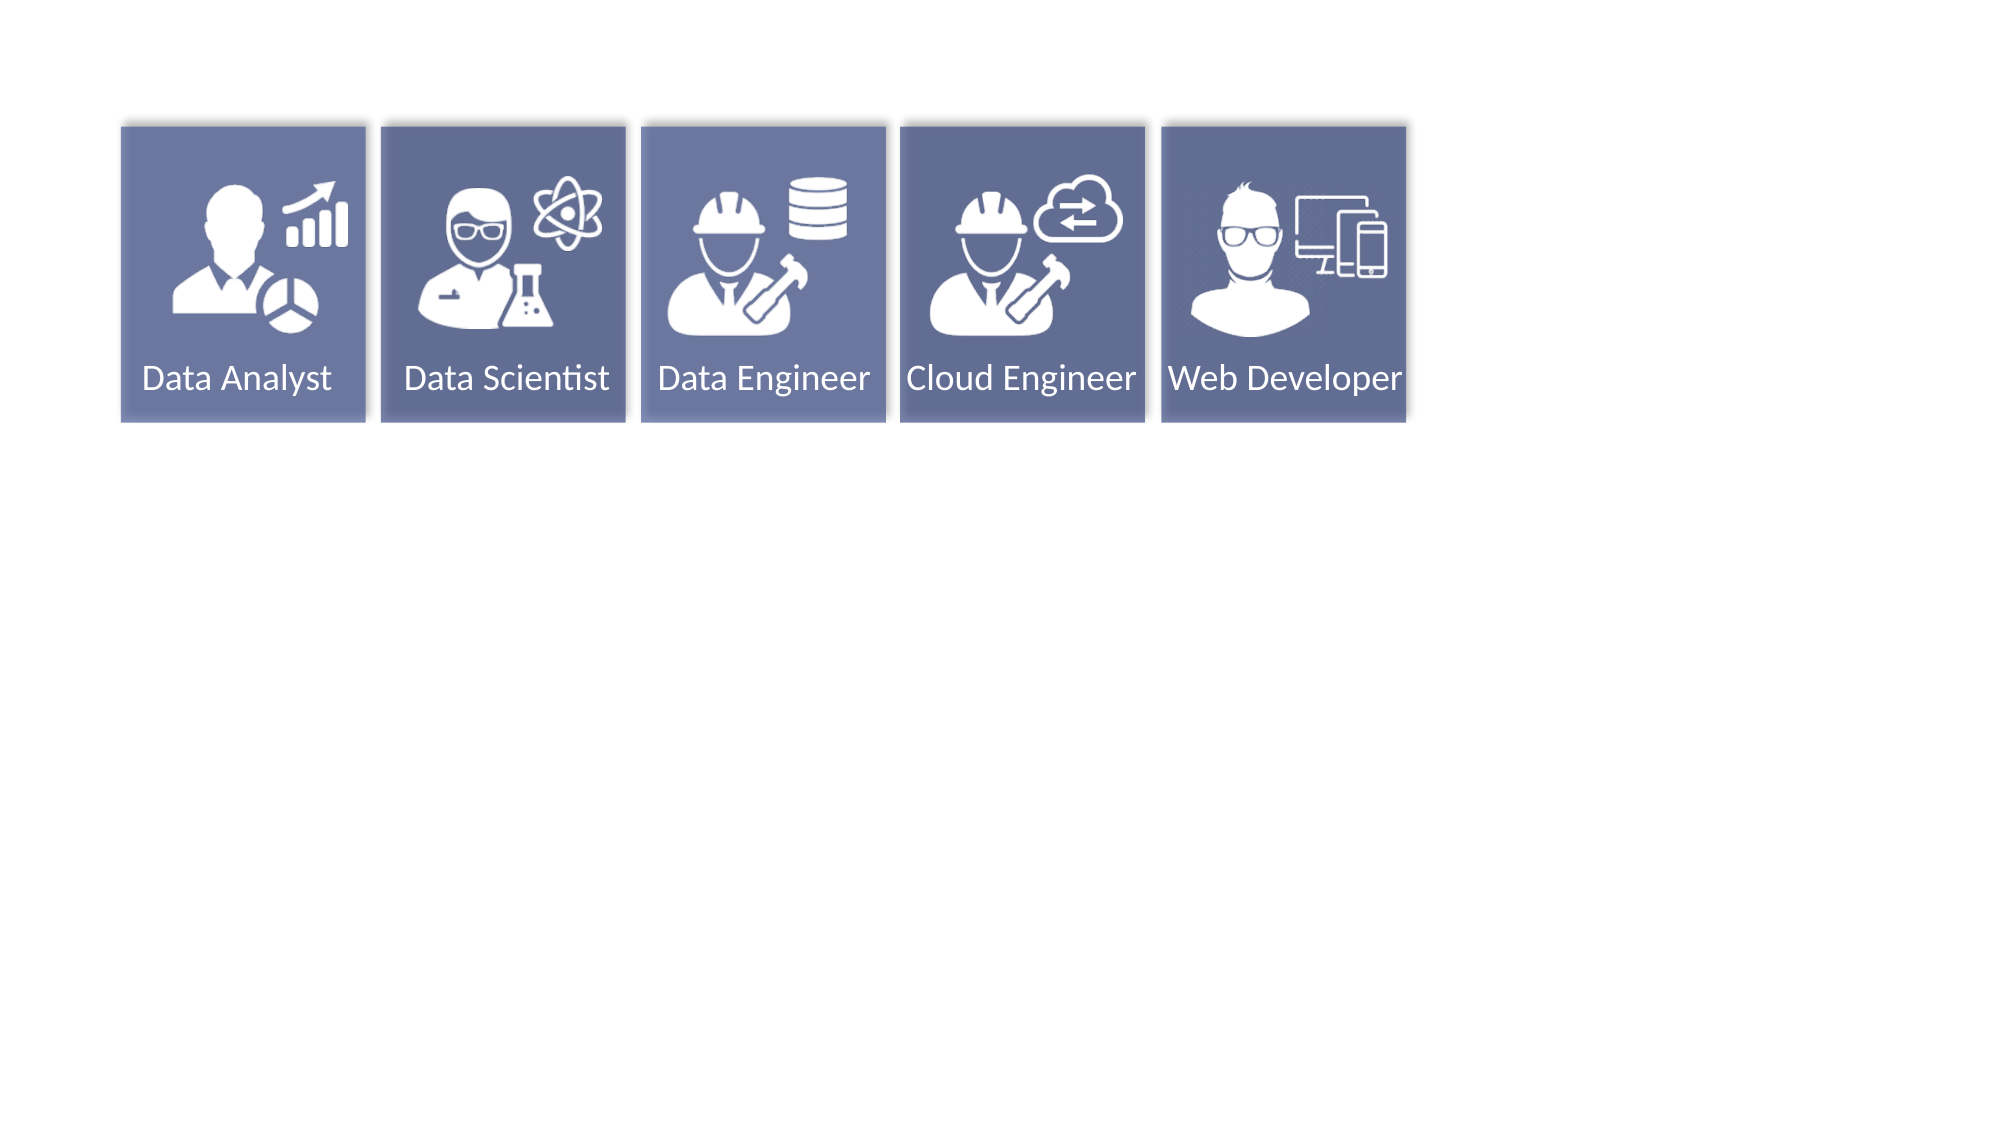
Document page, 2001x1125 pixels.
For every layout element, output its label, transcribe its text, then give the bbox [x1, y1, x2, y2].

text_box [640, 126, 887, 424]
text_box [120, 126, 367, 424]
text_box Data Scientist [403, 352, 601, 398]
text_box [899, 126, 1146, 424]
text_box [380, 126, 627, 424]
picture [660, 176, 851, 342]
text_box Data Analyst [141, 353, 346, 399]
text_box Web Developer [1167, 353, 1406, 399]
picture [415, 176, 607, 330]
text_box [1160, 126, 1407, 424]
picture [922, 163, 1123, 342]
text_box Data Engineer [657, 353, 874, 399]
picture [1173, 181, 1396, 337]
picture [168, 181, 348, 337]
text_box Cloud Engineer [906, 353, 1145, 399]
